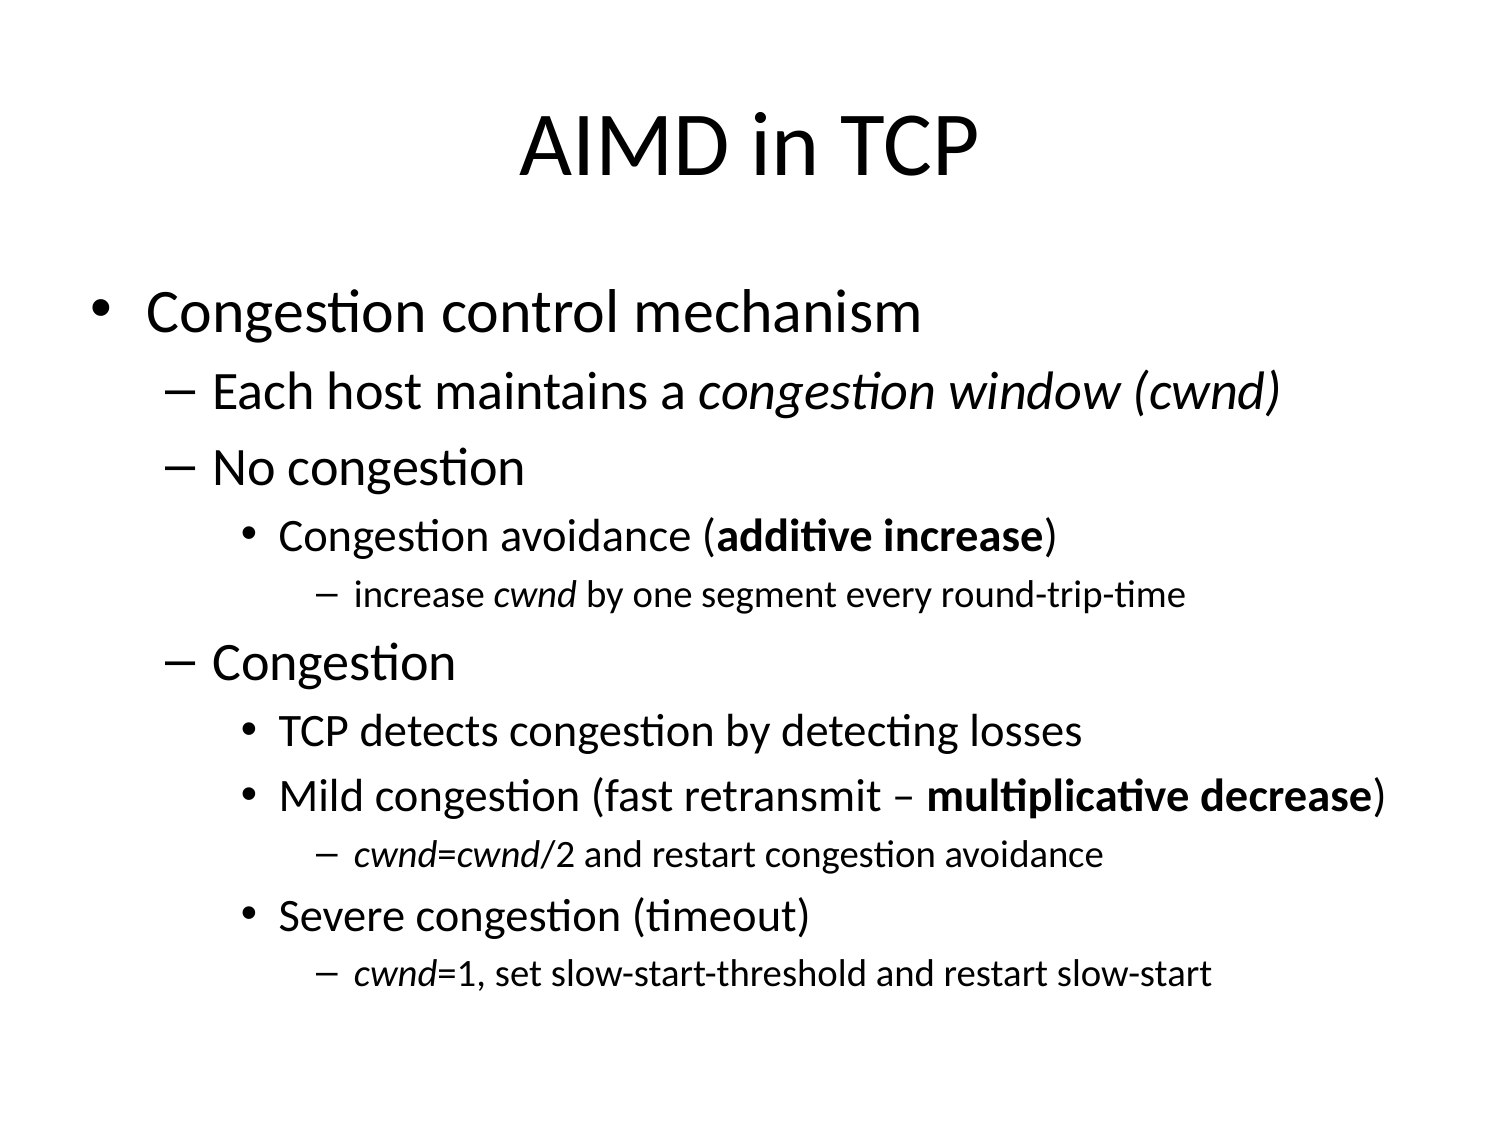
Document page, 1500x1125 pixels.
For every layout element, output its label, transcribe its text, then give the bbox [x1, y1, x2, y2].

title AIMD in TCP [75, 45, 1425, 233]
list Congestion control mechanism Each host maintains a congestion window (cwnd) No congestion Congestion avoidance (additive increase) increase cwnd by one segment every round-trip-time Congestion TCP detects congestion by detecting losses Mild congestion (fast retransmit – multiplicative decrease) cwnd=cwnd/2 and restart congestion avoidance Severe congestion (timeout) cwnd=1, set slow-start-threshold and restart slow-start [75, 262, 1425, 1005]
